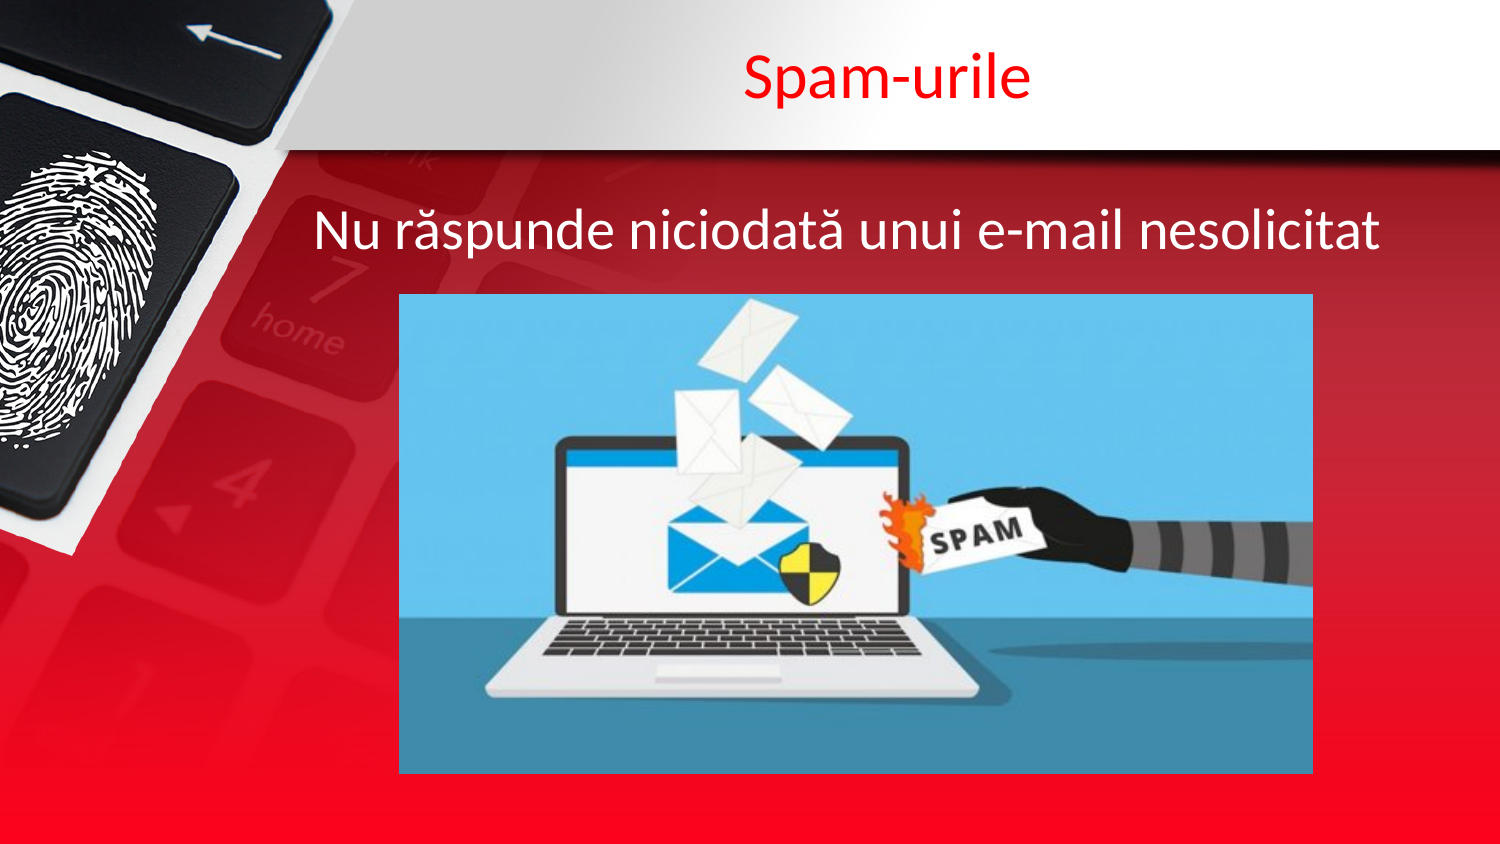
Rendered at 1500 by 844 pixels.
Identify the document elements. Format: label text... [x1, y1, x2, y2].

list Nu răspunde niciodată unui e-mail nesolicitat [298, 184, 1478, 761]
picture [0, 0, 1500, 844]
title Spam-urile [399, 24, 1377, 119]
